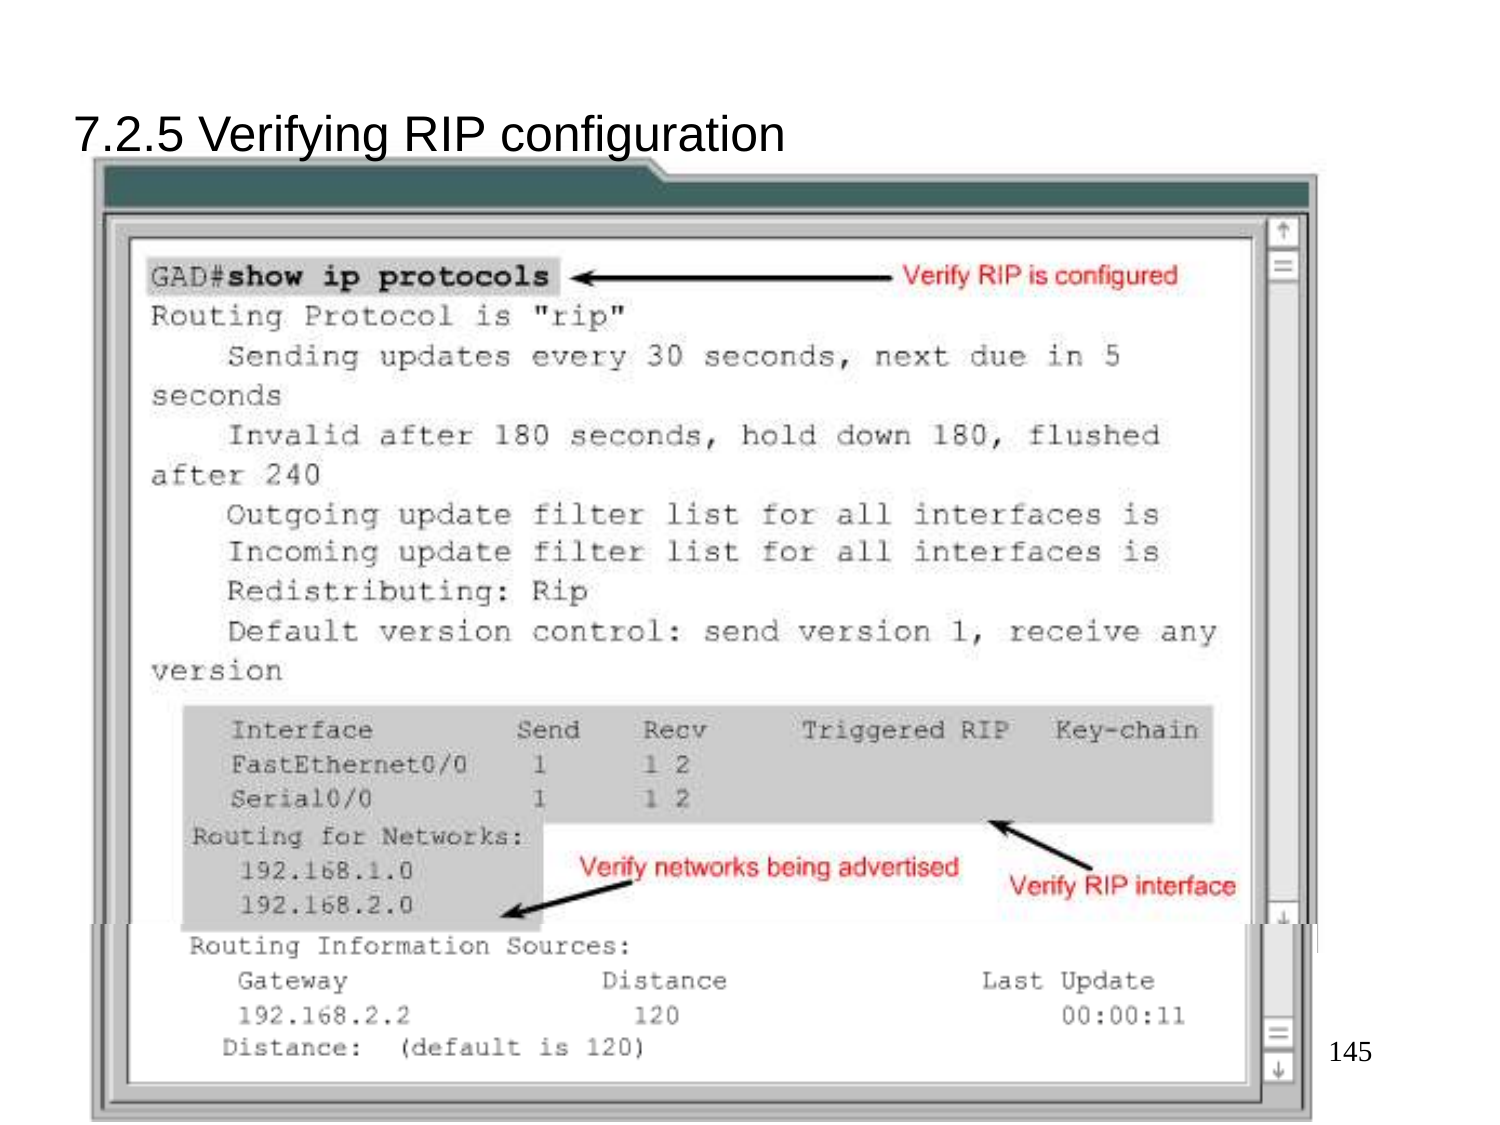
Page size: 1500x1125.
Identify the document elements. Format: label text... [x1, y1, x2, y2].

slide_number 145 [1323, 1024, 1388, 1101]
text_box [88, 924, 1318, 1122]
picture [64, 89, 1330, 953]
